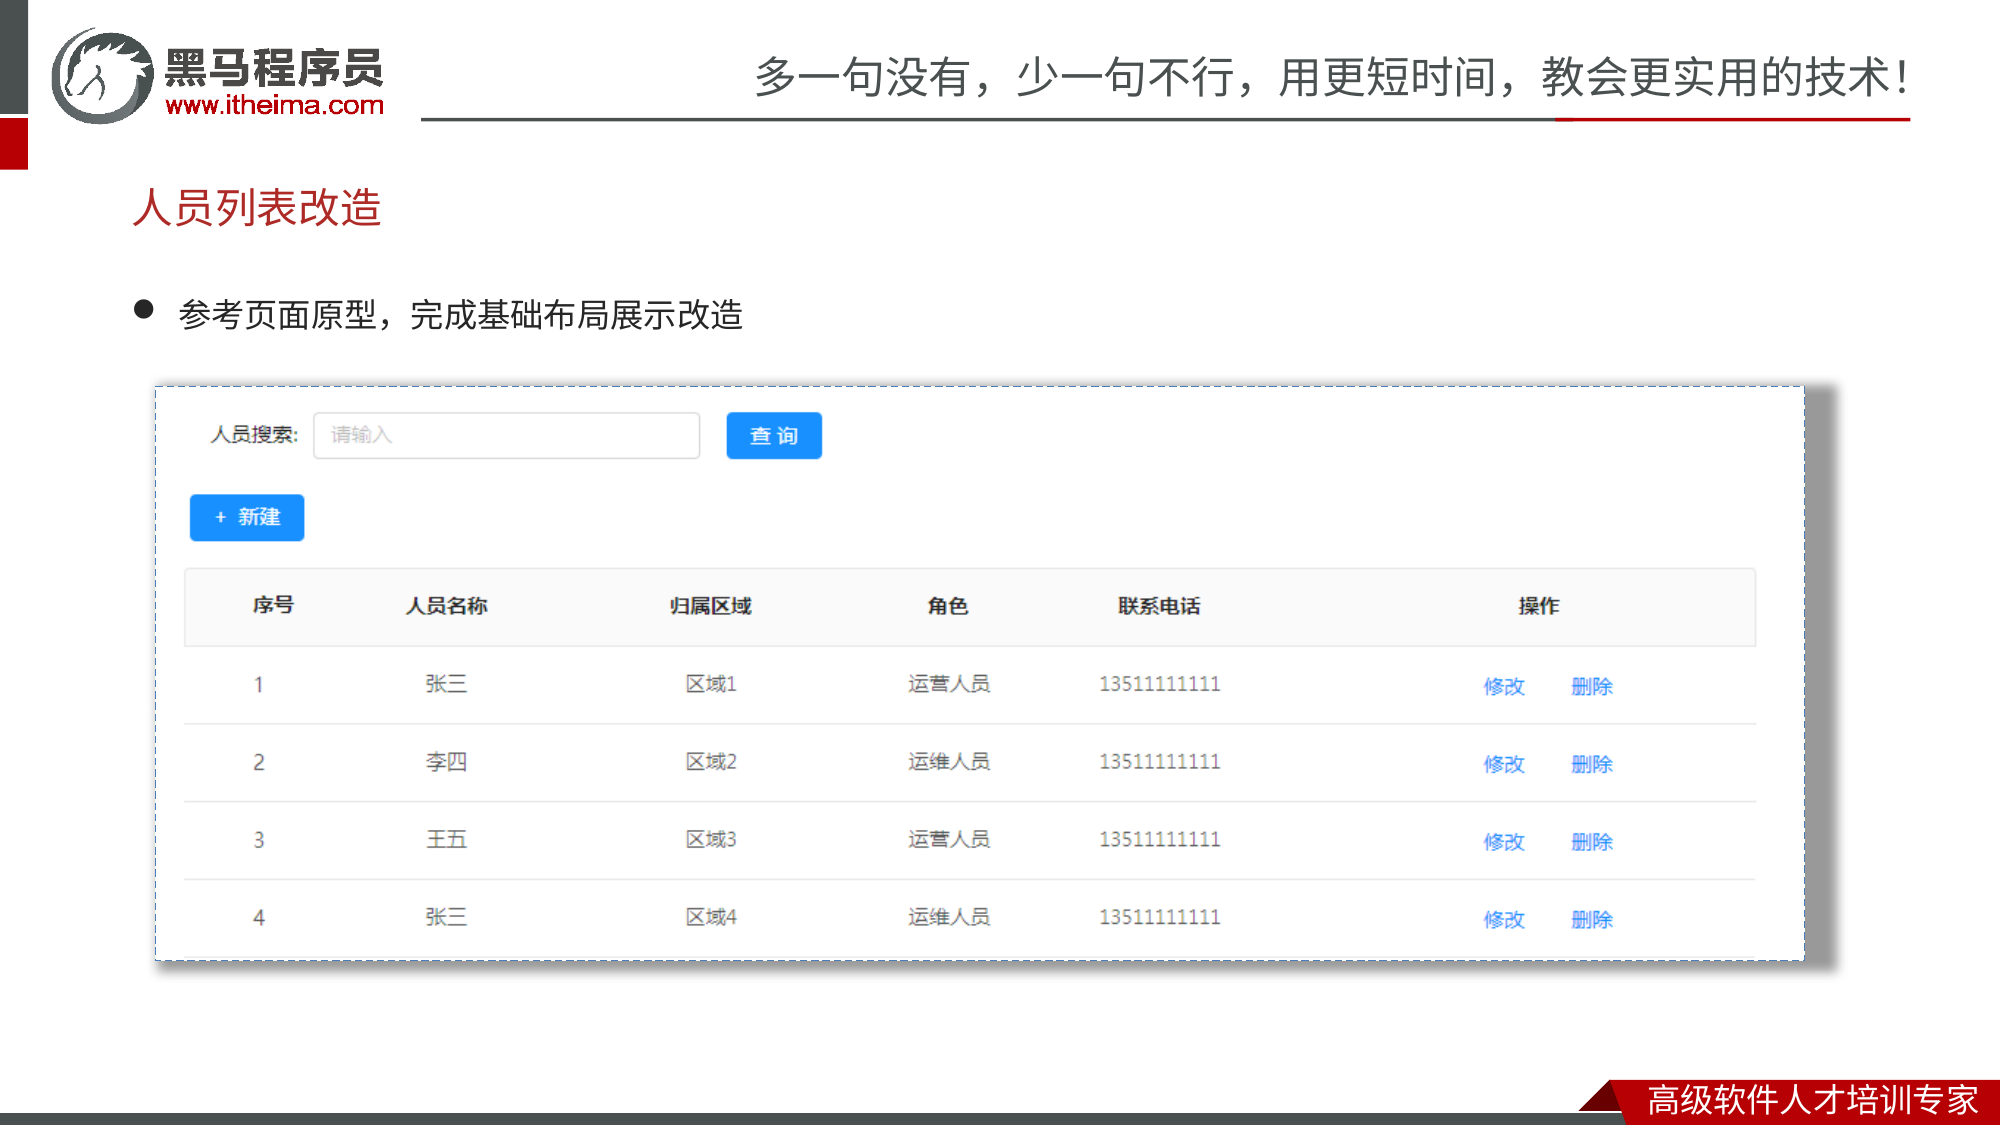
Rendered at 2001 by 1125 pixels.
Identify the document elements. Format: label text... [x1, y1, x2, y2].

list 参考页面原型，完成基础布局展示改造 [116, 266, 1978, 700]
picture [50, 26, 384, 125]
picture [155, 386, 1805, 961]
title 人员列表改造 [116, 164, 1872, 250]
